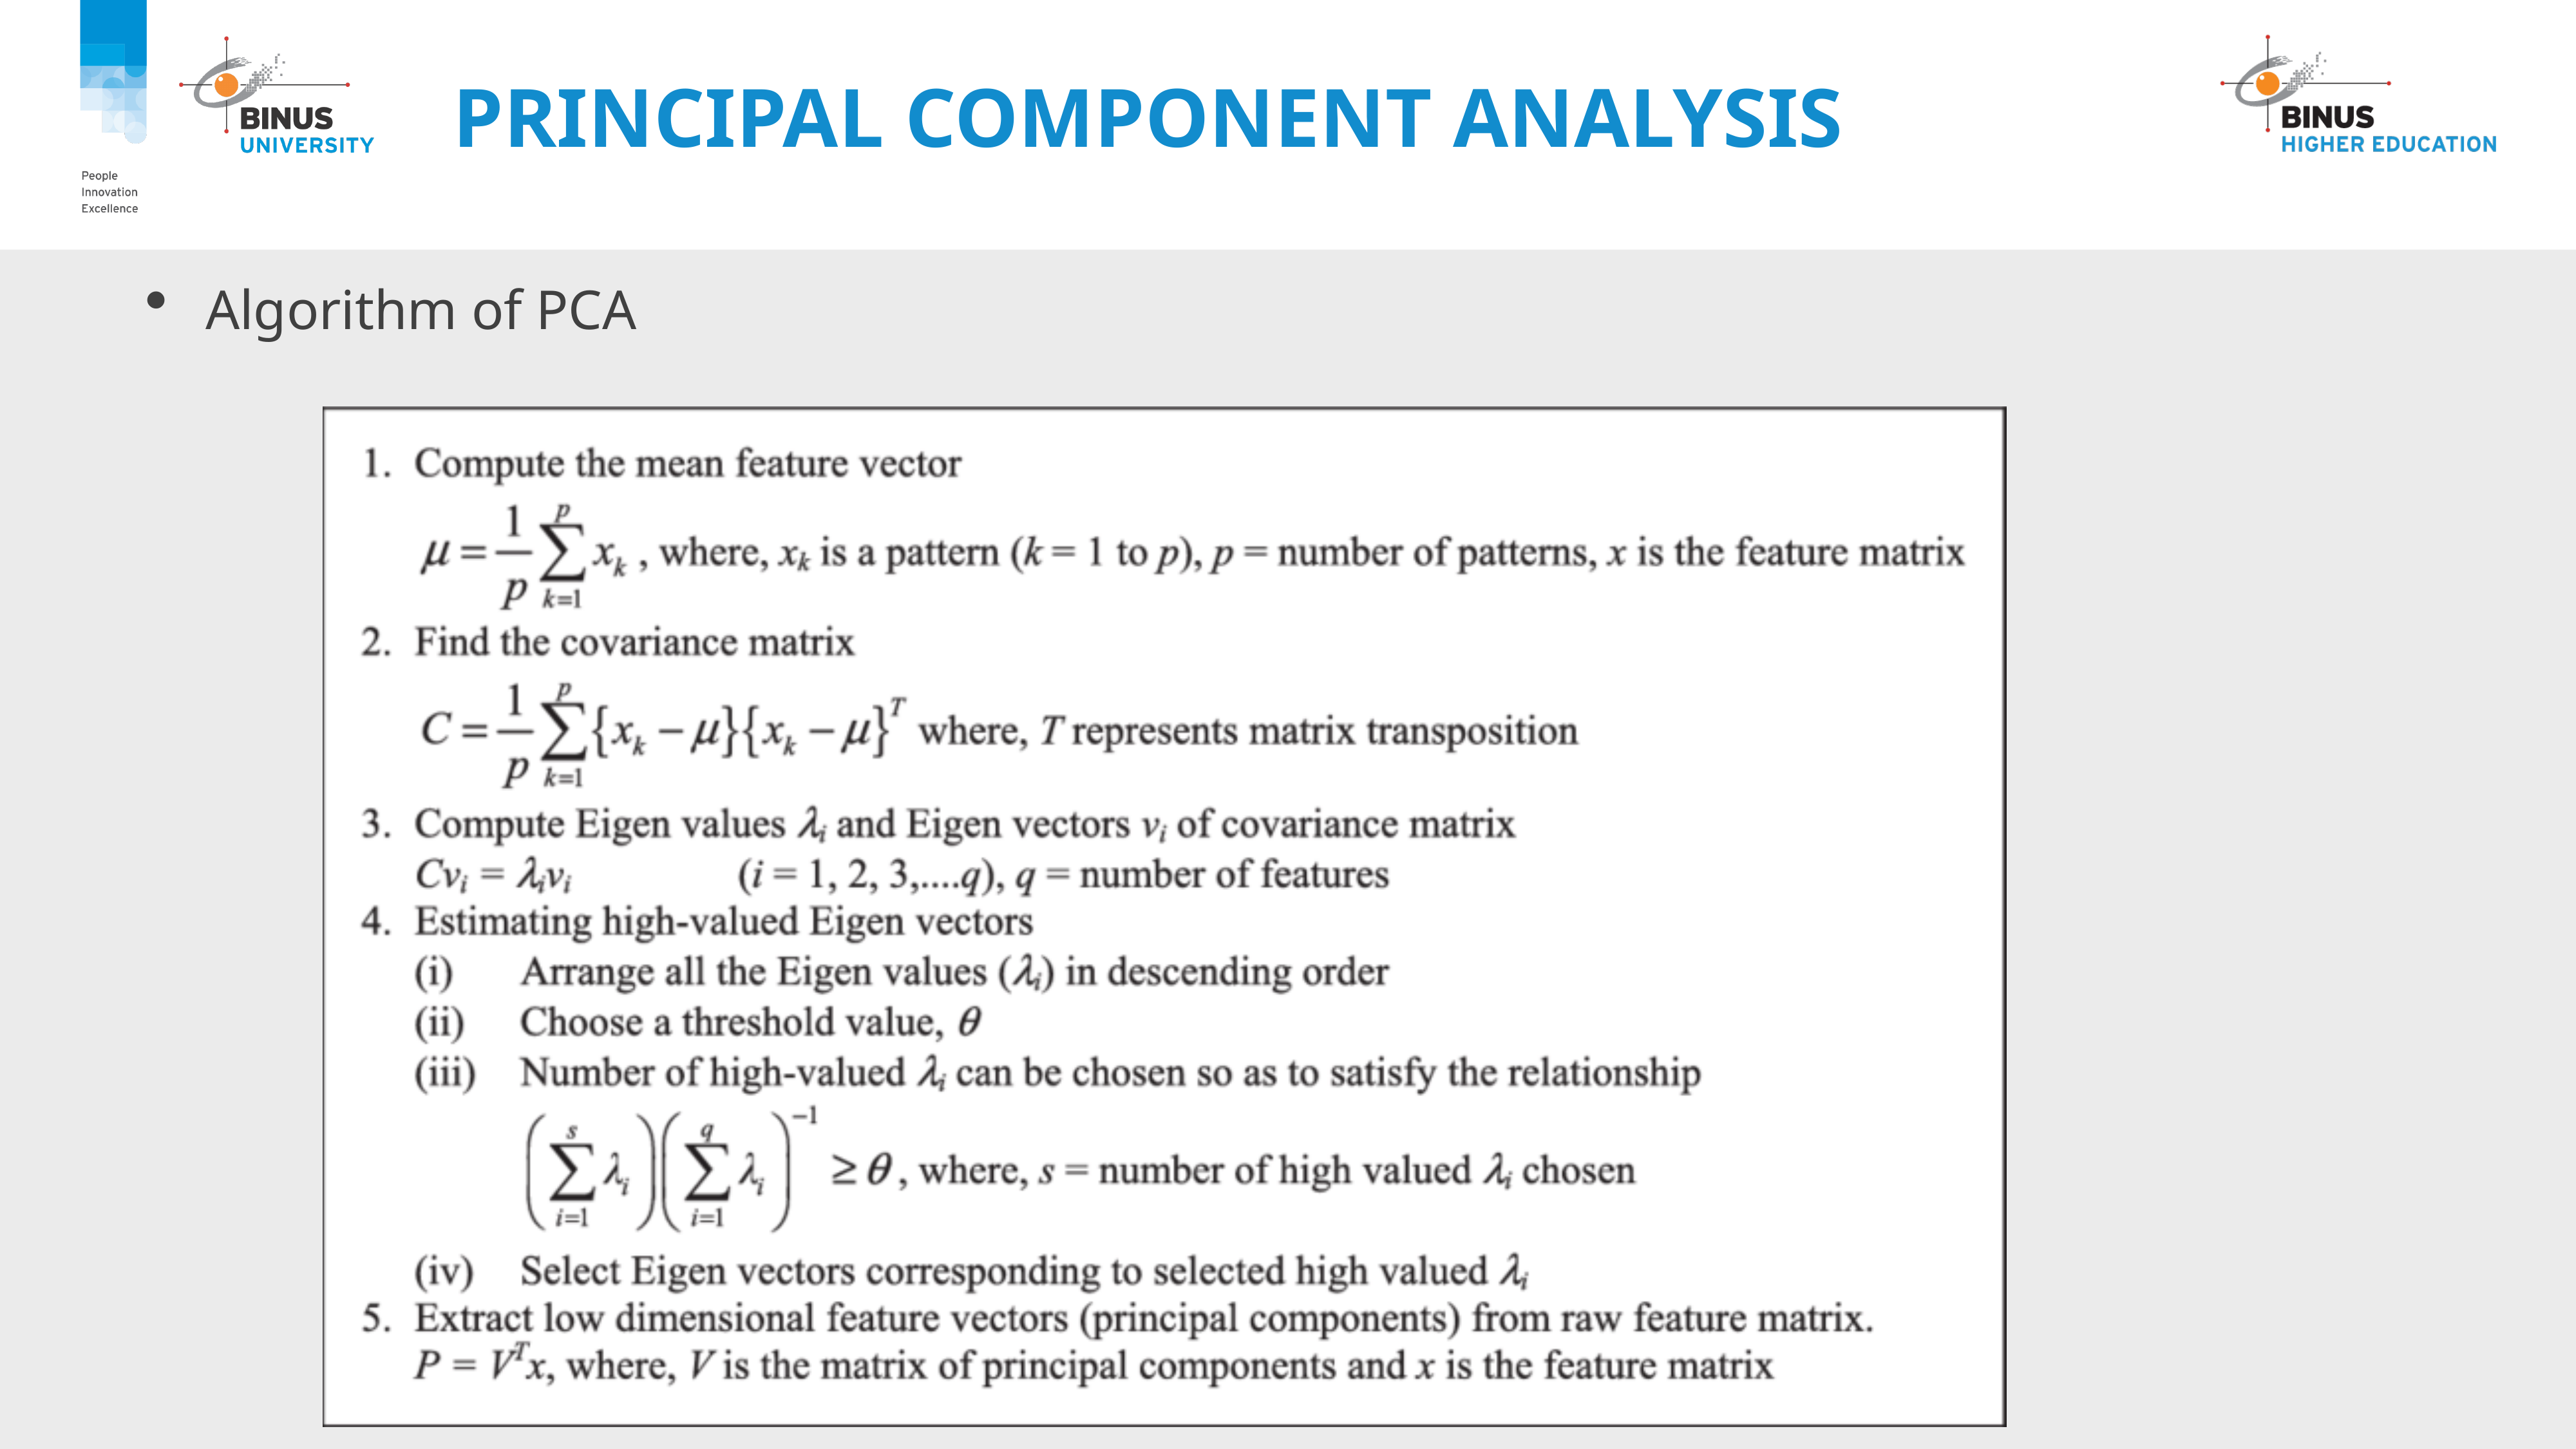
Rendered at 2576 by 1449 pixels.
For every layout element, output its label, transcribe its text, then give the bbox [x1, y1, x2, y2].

title Principal Component Analysis [448, 79, 2003, 134]
picture [2199, 0, 2496, 156]
list Algorithm of PCA [48, 270, 2446, 1449]
picture [323, 406, 2007, 1428]
picture [81, 146, 146, 213]
picture [80, 66, 147, 144]
picture [174, 25, 374, 161]
